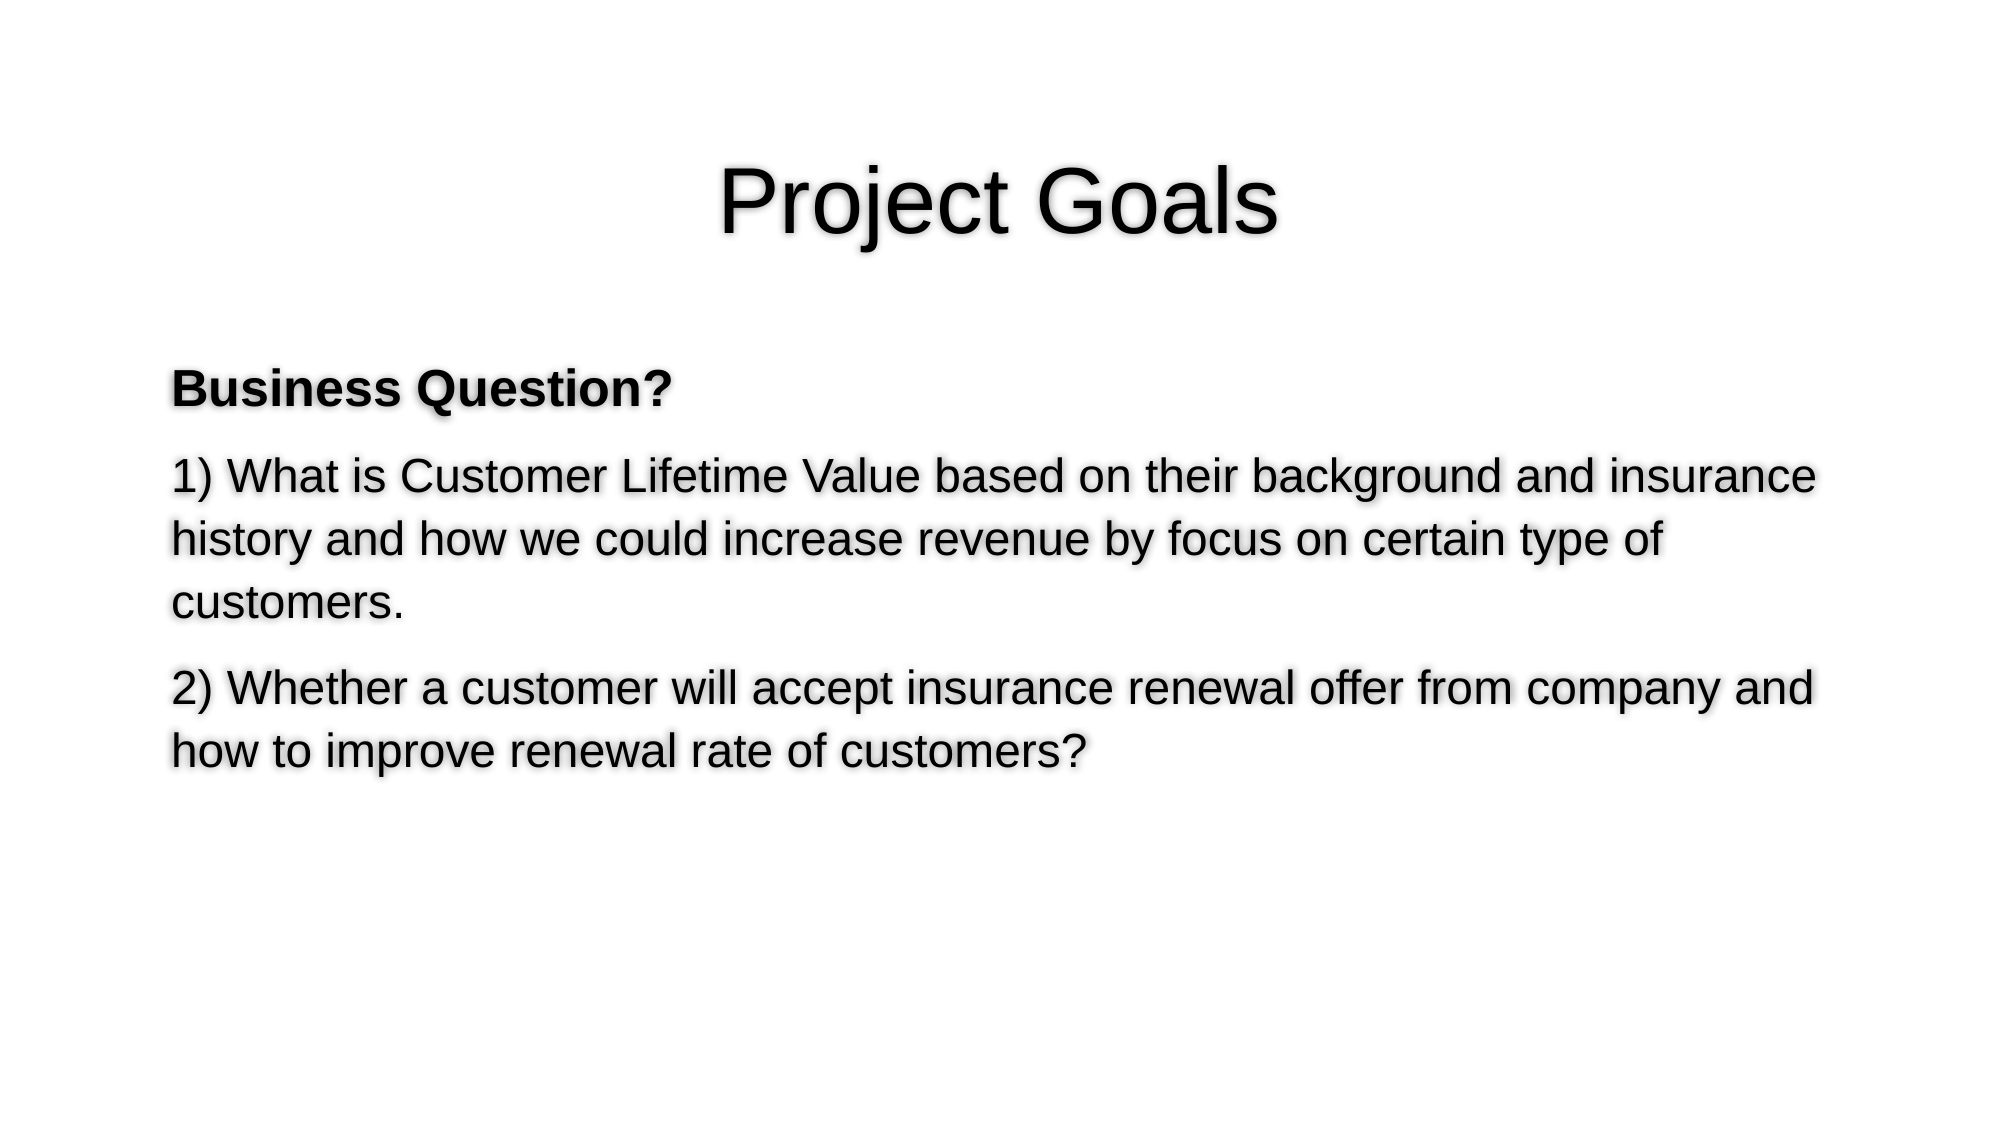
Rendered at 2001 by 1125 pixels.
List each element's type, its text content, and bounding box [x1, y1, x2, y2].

title Project Goals [149, 99, 1849, 307]
list Business Question? 1) What is Customer Lifetime Value based on their background and insurance history and how we could increase revenue by focus on certain type of customers. 2) Whether a customer will accept insurance renewal offer from company and how to improve renewal rate of customers? [149, 340, 1849, 950]
